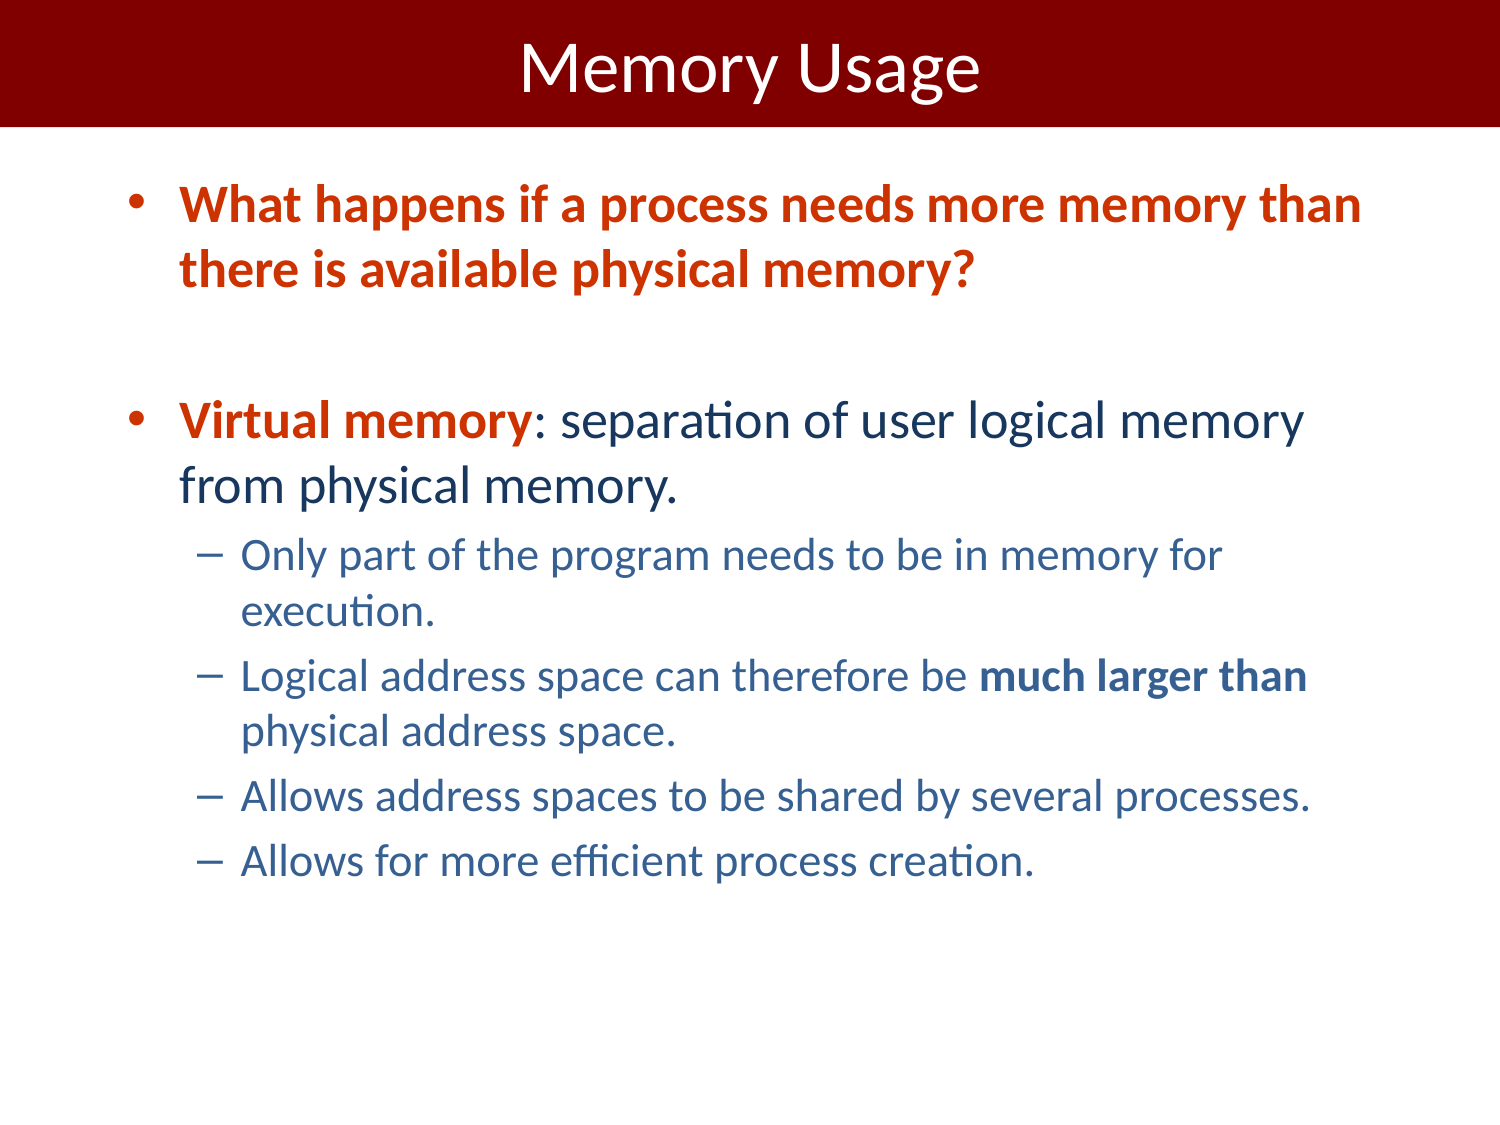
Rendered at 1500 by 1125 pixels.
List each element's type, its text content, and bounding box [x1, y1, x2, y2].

title Memory Usage [0, 0, 1500, 128]
list What happens if a process needs more memory than there is available physical memory? Virtual memory: separation of user logical memory from physical memory. Only part of the program needs to be in memory for execution. Logical address space can therefore be much larger than physical address space. Allows address spaces to be shared by several processes. Allows for more efficient process creation. [112, 160, 1388, 959]
